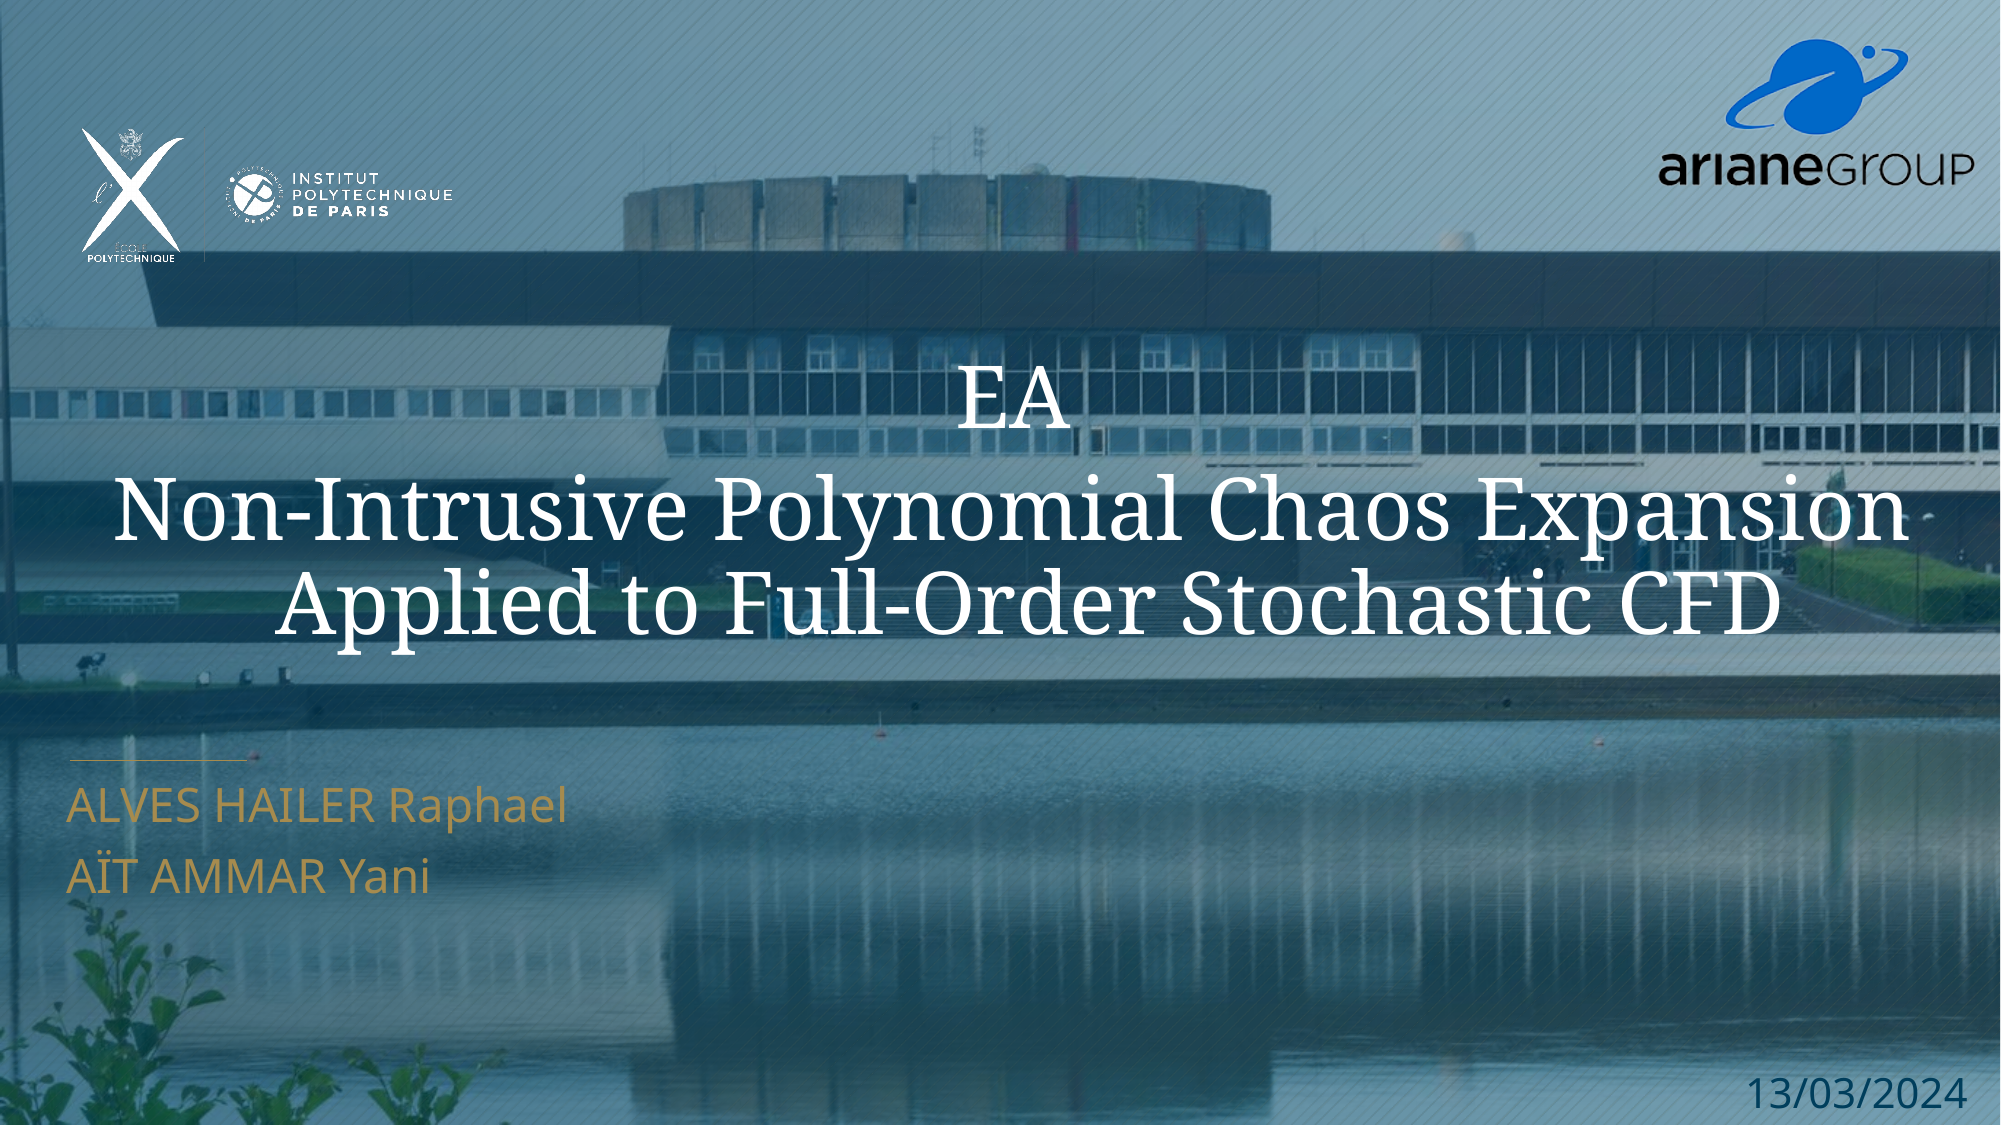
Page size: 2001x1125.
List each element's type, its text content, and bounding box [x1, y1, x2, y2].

list ALVES HAILER Raphael AÏT AMMAR Yani [27, 781, 1403, 1101]
list EA Non-Intrusive Polynomial Chaos Expansion Applied to Full-Order Stochastic CFD [69, 353, 1922, 708]
picture [0, 0, 2001, 1125]
text_box 13/03/2024 [1729, 1059, 2000, 1125]
